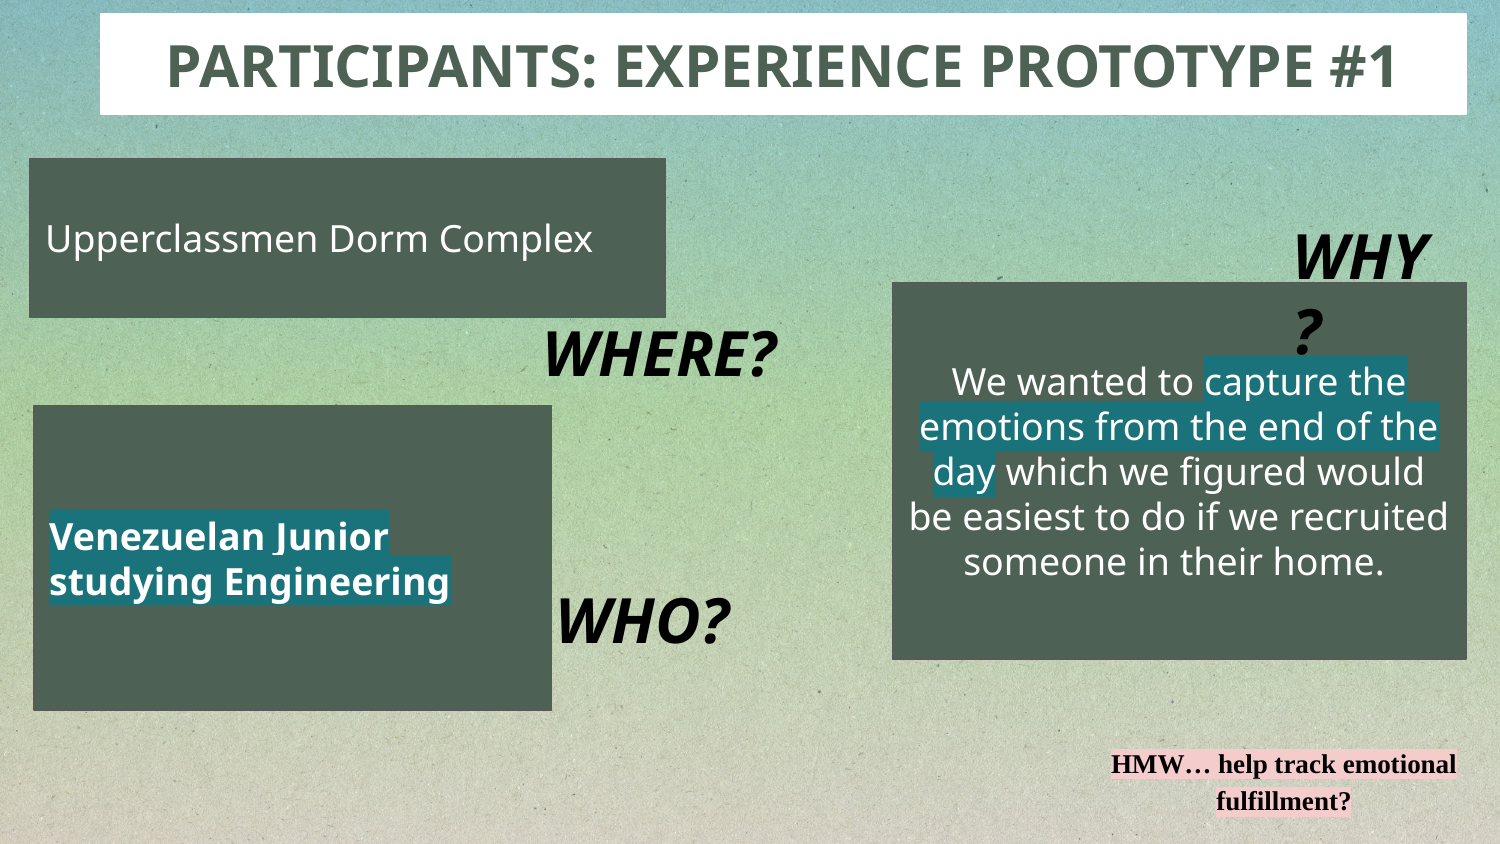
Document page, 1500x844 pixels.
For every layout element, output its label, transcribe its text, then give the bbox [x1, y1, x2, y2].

text_box WHO? [540, 566, 750, 671]
text_box Venezuelan Junior studying Engineering [34, 405, 552, 711]
text_box WHERE? [527, 299, 806, 405]
text_box PARTICIPANTS: EXPERIENCE PROTOTYPE #1 [100, 13, 1466, 114]
text_box We wanted to capture the emotions from the end of the day which we figured would be easiest to do if we recruited someone in their home. [892, 282, 1466, 660]
picture [0, 0, 1500, 844]
text_box HMW… help track emotional fulfillment? [1037, 726, 1500, 832]
text_box Upperclassmen Dorm Complex [30, 158, 665, 318]
text_box WHY? [1277, 202, 1466, 382]
